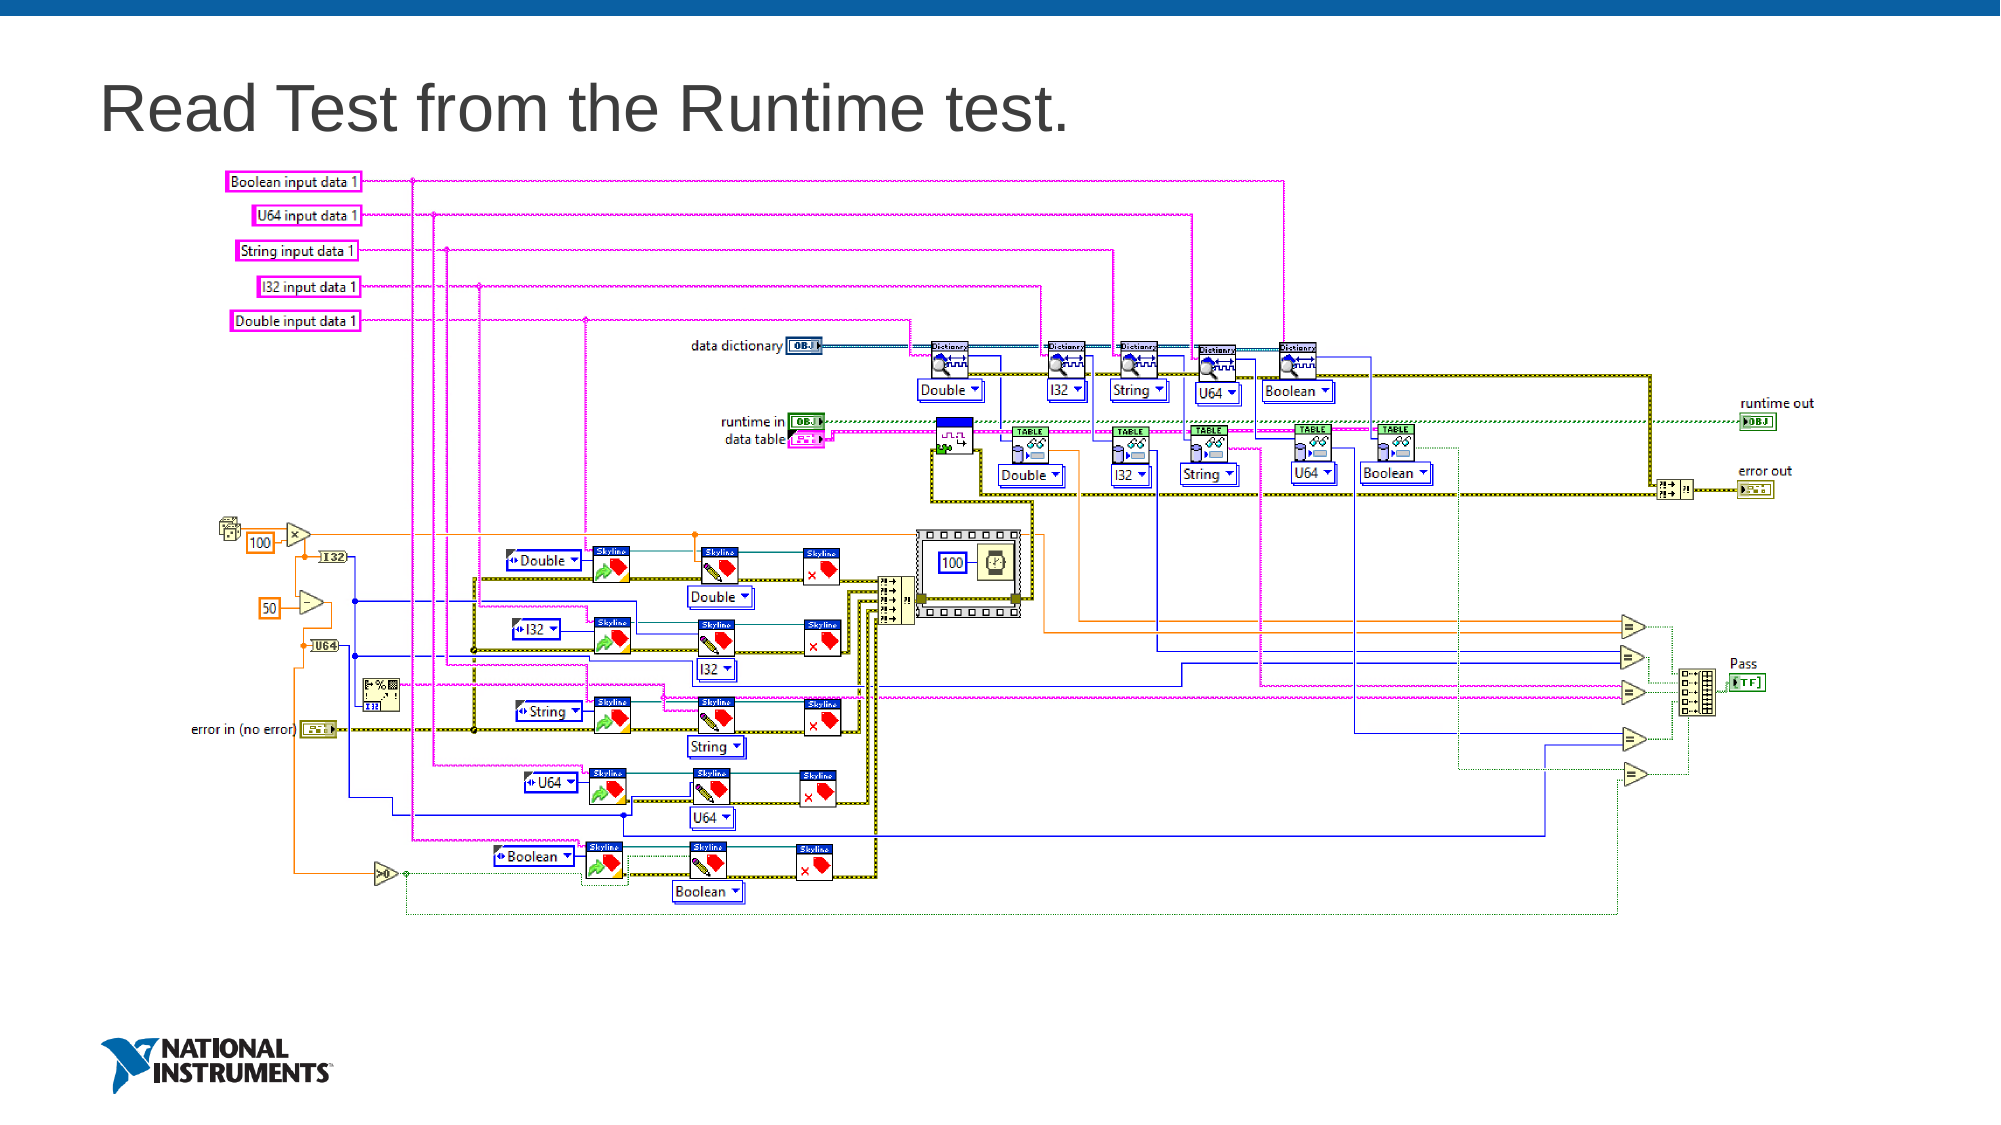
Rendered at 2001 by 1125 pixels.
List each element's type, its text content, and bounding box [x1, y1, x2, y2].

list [162, 159, 1836, 964]
title Read Test from the Runtime test. [99, 60, 1900, 160]
